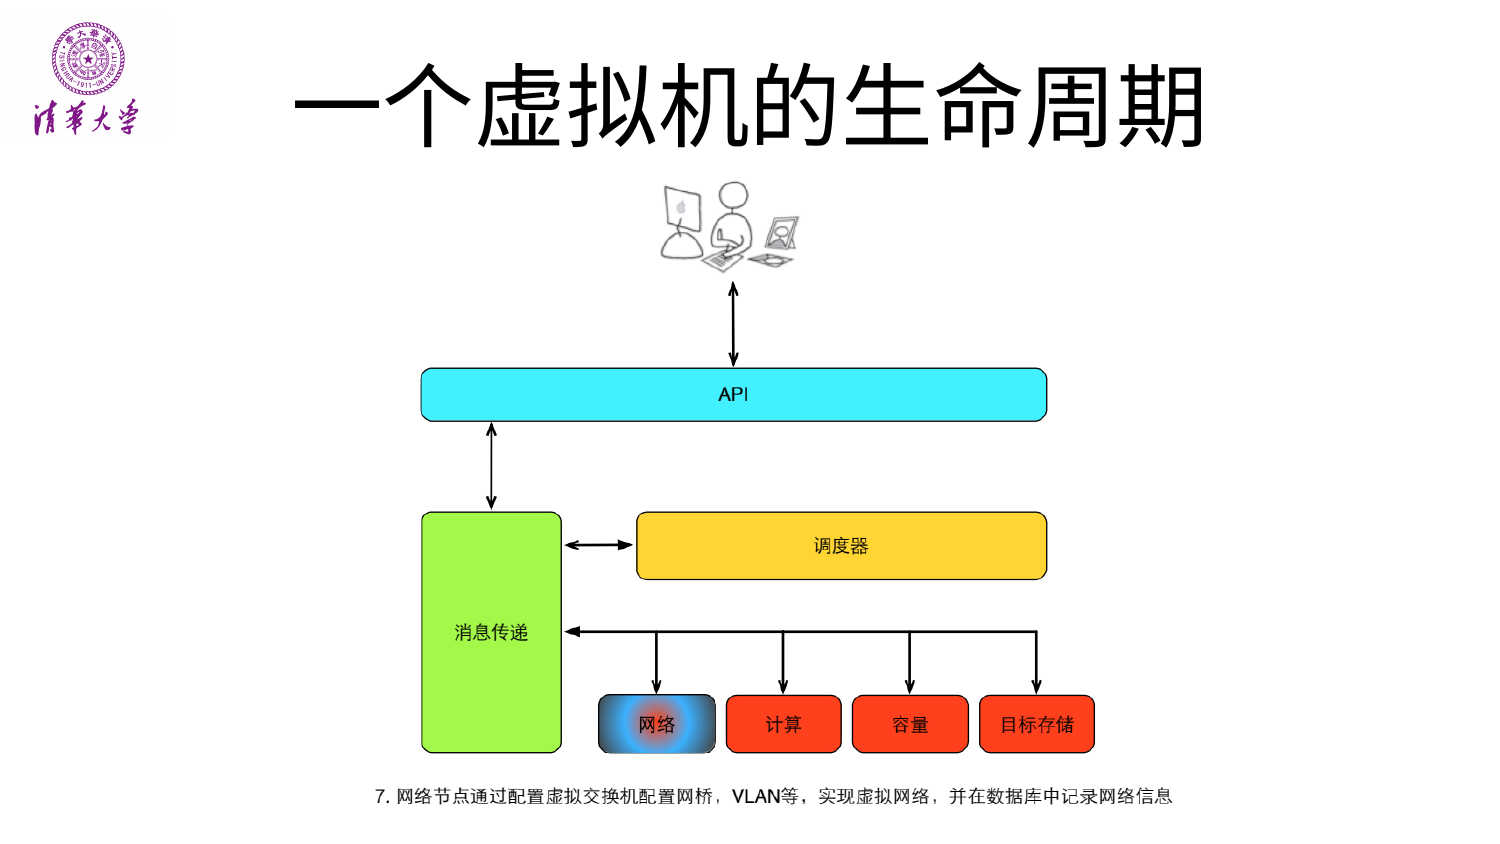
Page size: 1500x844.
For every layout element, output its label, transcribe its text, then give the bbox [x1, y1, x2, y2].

picture [0, 13, 169, 140]
picture [358, 147, 1188, 844]
title 一个虚拟机的生命周期 [75, 33, 1425, 175]
